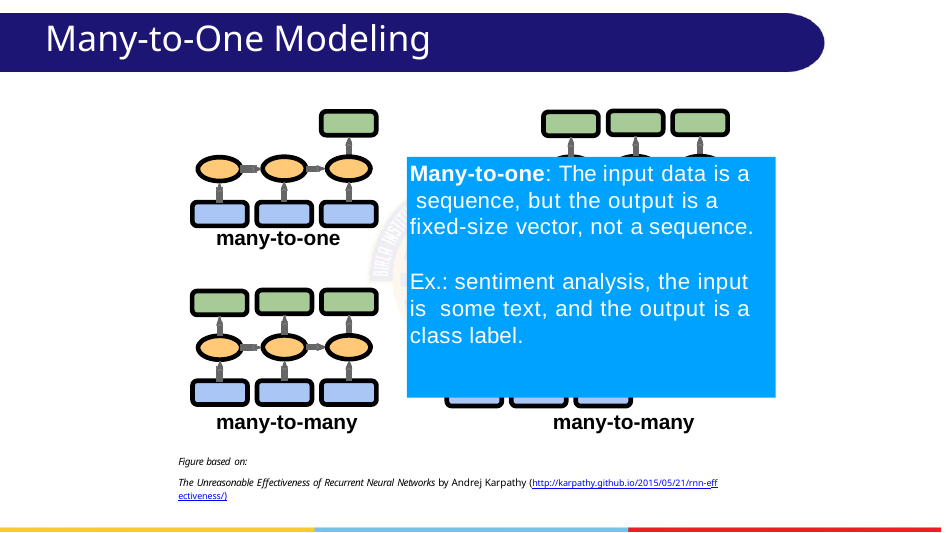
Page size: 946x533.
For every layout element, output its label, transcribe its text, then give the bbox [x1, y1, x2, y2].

text_box [280, 182, 288, 192]
text_box [252, 165, 261, 173]
text_box [567, 137, 575, 147]
text_box [345, 361, 353, 370]
text_box [345, 315, 353, 325]
text_box [672, 110, 728, 135]
text_box [256, 380, 312, 405]
text_box [345, 182, 353, 192]
text_box [511, 398, 567, 407]
text_box Ex.: sentiment analysis, the input is some text, and the output is a class label. [409, 266, 771, 348]
text_box [321, 202, 377, 226]
text_box [216, 316, 223, 326]
text_box [281, 315, 288, 325]
text_box [543, 111, 599, 136]
text_box [316, 343, 326, 351]
text_box [192, 202, 248, 226]
text_box [252, 344, 261, 351]
text_box [632, 136, 639, 146]
text_box [256, 290, 312, 314]
text_box many-to-one [215, 224, 342, 250]
text_box [197, 157, 242, 182]
text_box [406, 156, 776, 398]
text_box [216, 361, 224, 371]
text_box Many-to-one: The input data is a sequence, but the output is a fixed-size vector, not a sequence. [409, 158, 755, 266]
text_box [316, 165, 325, 172]
text_box [192, 380, 248, 405]
text_box [321, 111, 377, 136]
text_box [345, 137, 353, 146]
text_box [198, 335, 242, 360]
text_box [327, 156, 371, 181]
text_box [696, 136, 704, 146]
text_box [256, 202, 312, 224]
picture [0, 13, 942, 532]
text_box [262, 335, 307, 360]
title Many-to-One Modeling [45, 15, 901, 59]
text_box [321, 380, 377, 405]
text_box [575, 398, 631, 407]
text_box [321, 290, 377, 314]
text_box Figure based on: The Unreasonable Eﬀectiveness of Recurrent Neural Networks by Andrej Karpathy (http://karpathy.github.io/2015/05/21/rnn-eﬀectiveness/) [177, 452, 761, 503]
text_box [608, 110, 664, 135]
text_box [192, 291, 248, 315]
text_box [446, 398, 502, 407]
text_box [281, 361, 288, 370]
text_box many-to-many [215, 407, 359, 434]
text_box many-to-many [552, 407, 696, 434]
text_box [216, 183, 223, 192]
text_box [327, 335, 371, 360]
text_box [262, 156, 306, 181]
